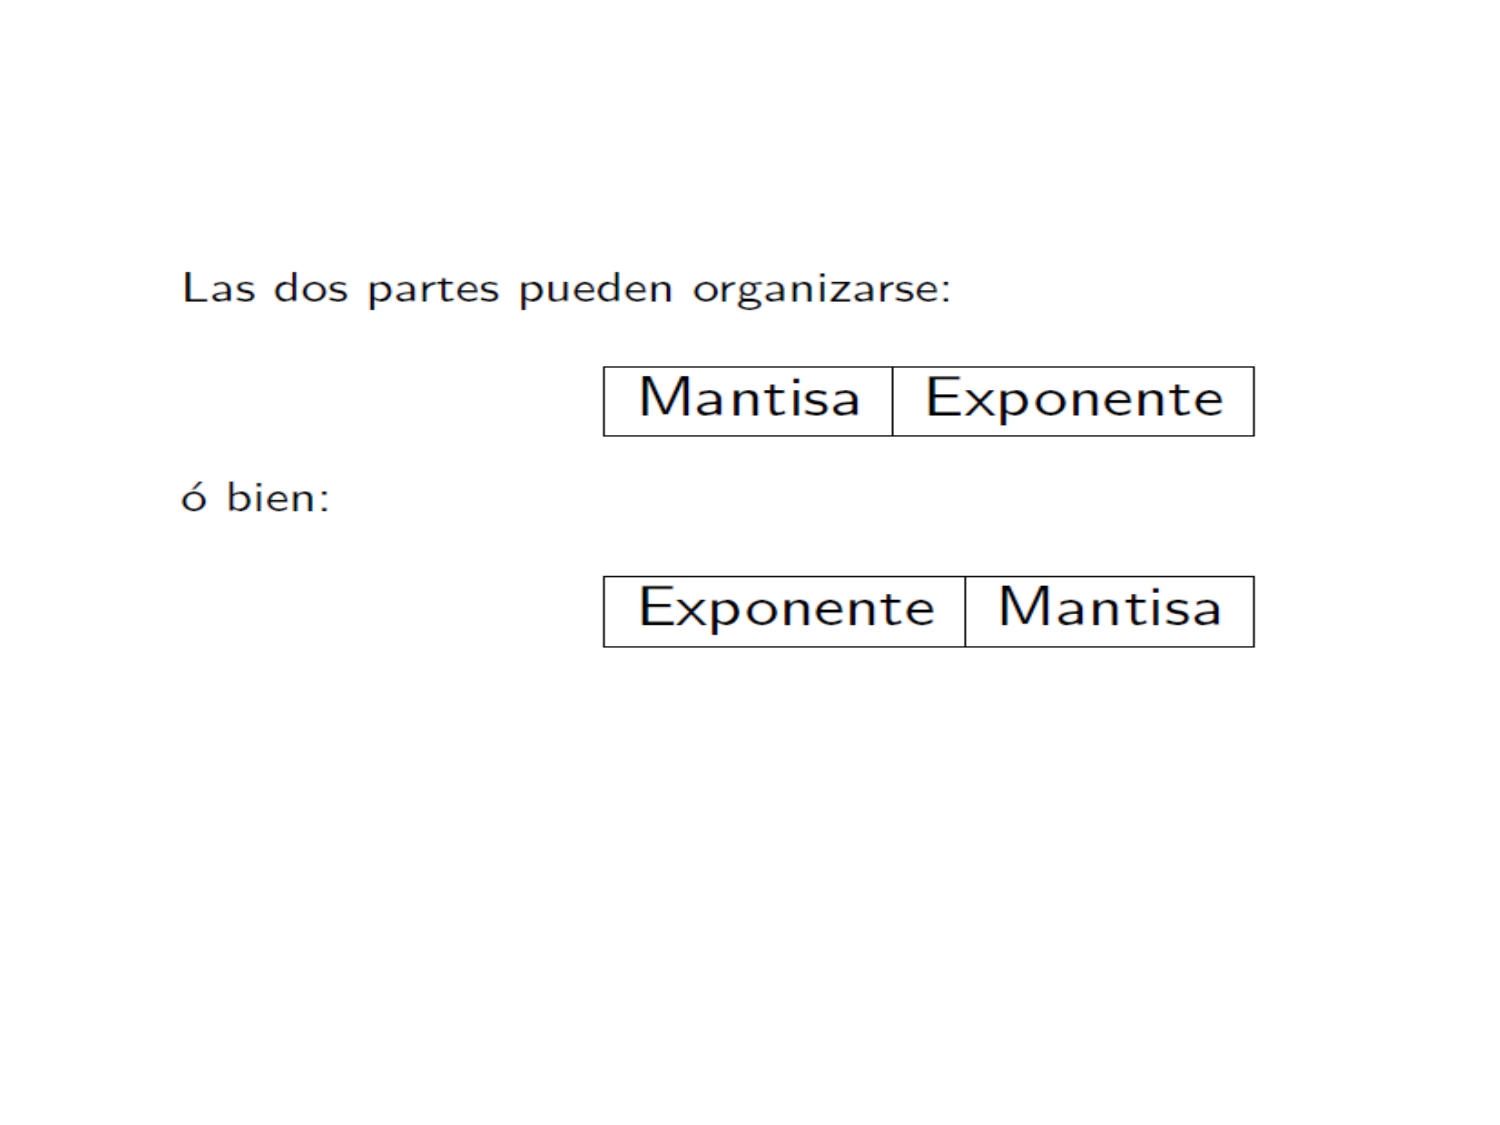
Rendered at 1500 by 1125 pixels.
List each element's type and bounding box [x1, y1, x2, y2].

list [123, 219, 1313, 729]
